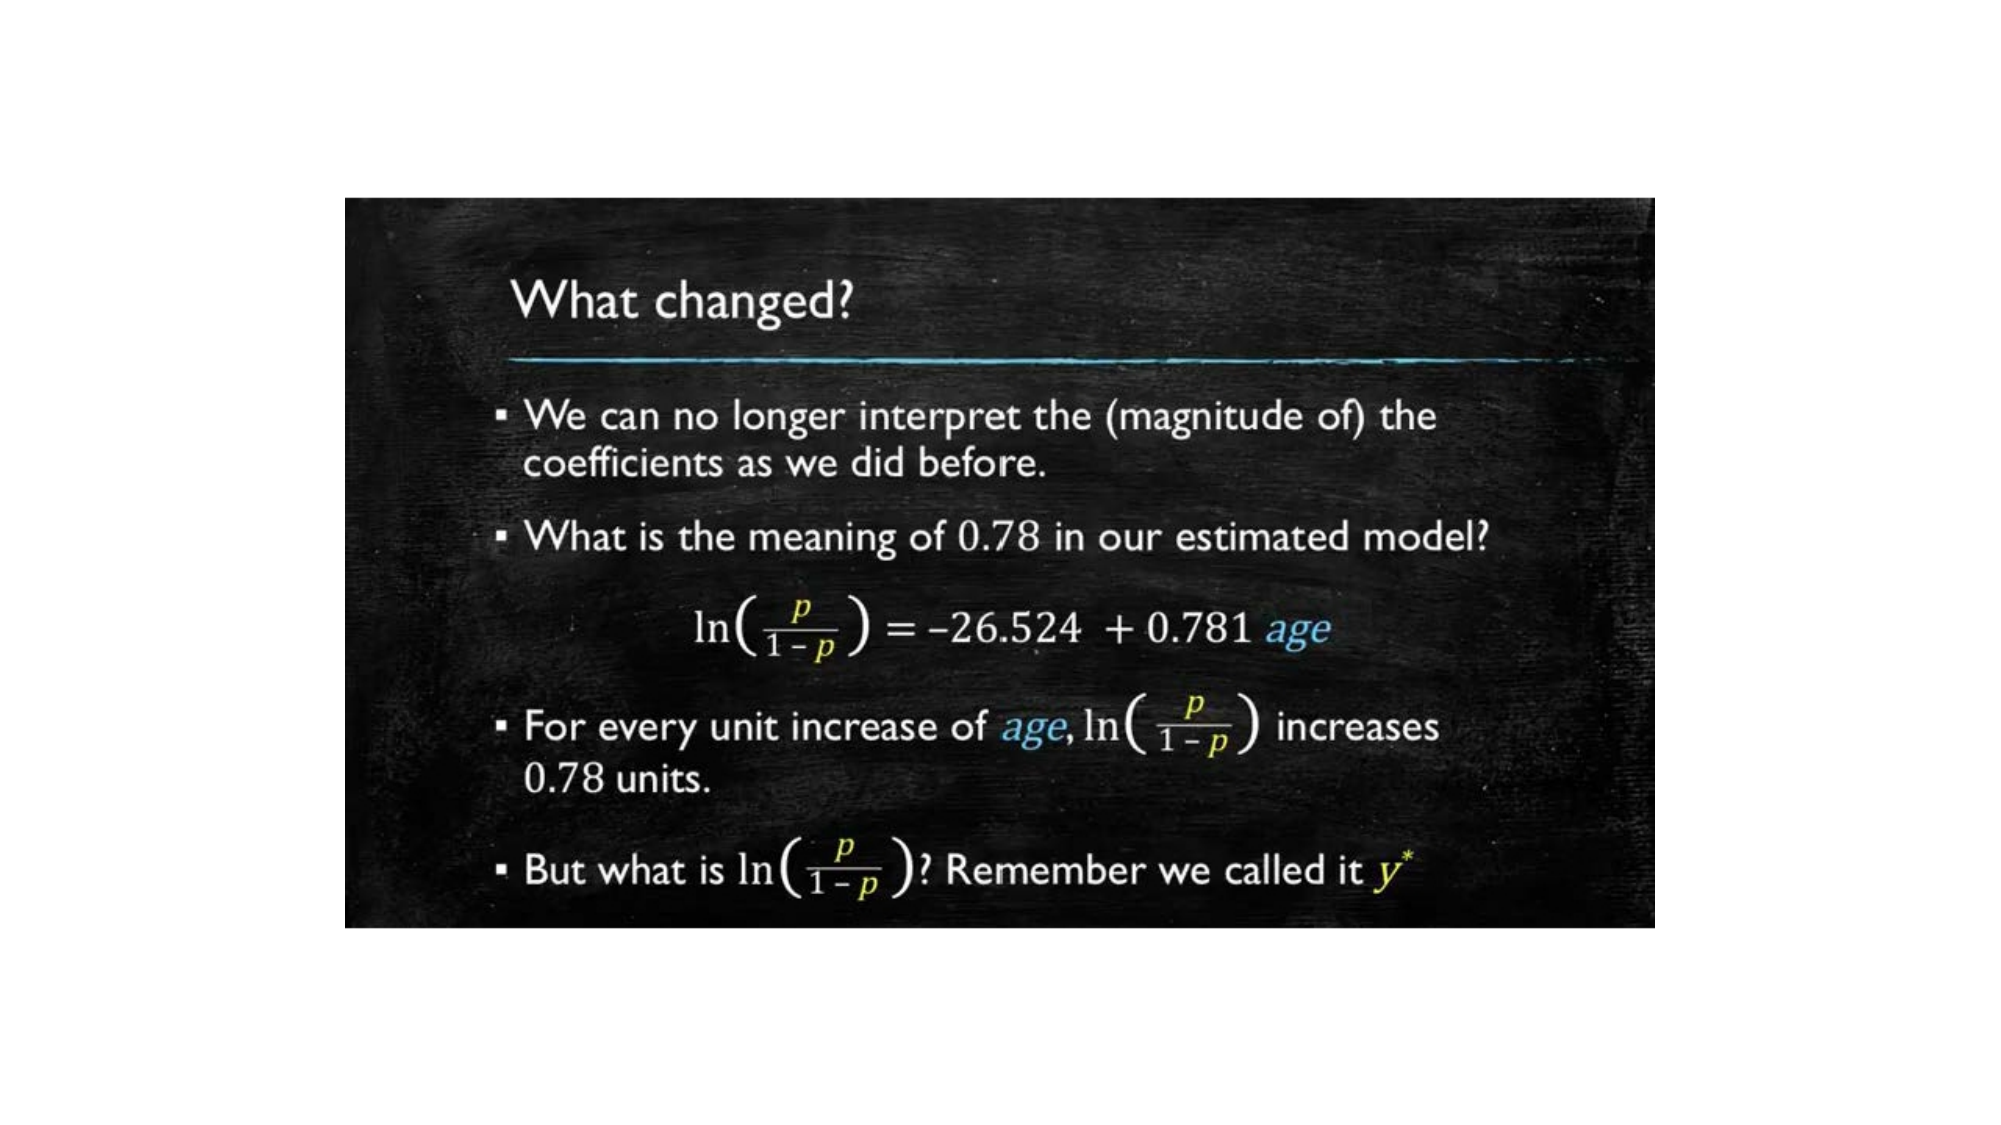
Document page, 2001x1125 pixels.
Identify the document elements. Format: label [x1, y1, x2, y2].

picture [345, 195, 1655, 930]
